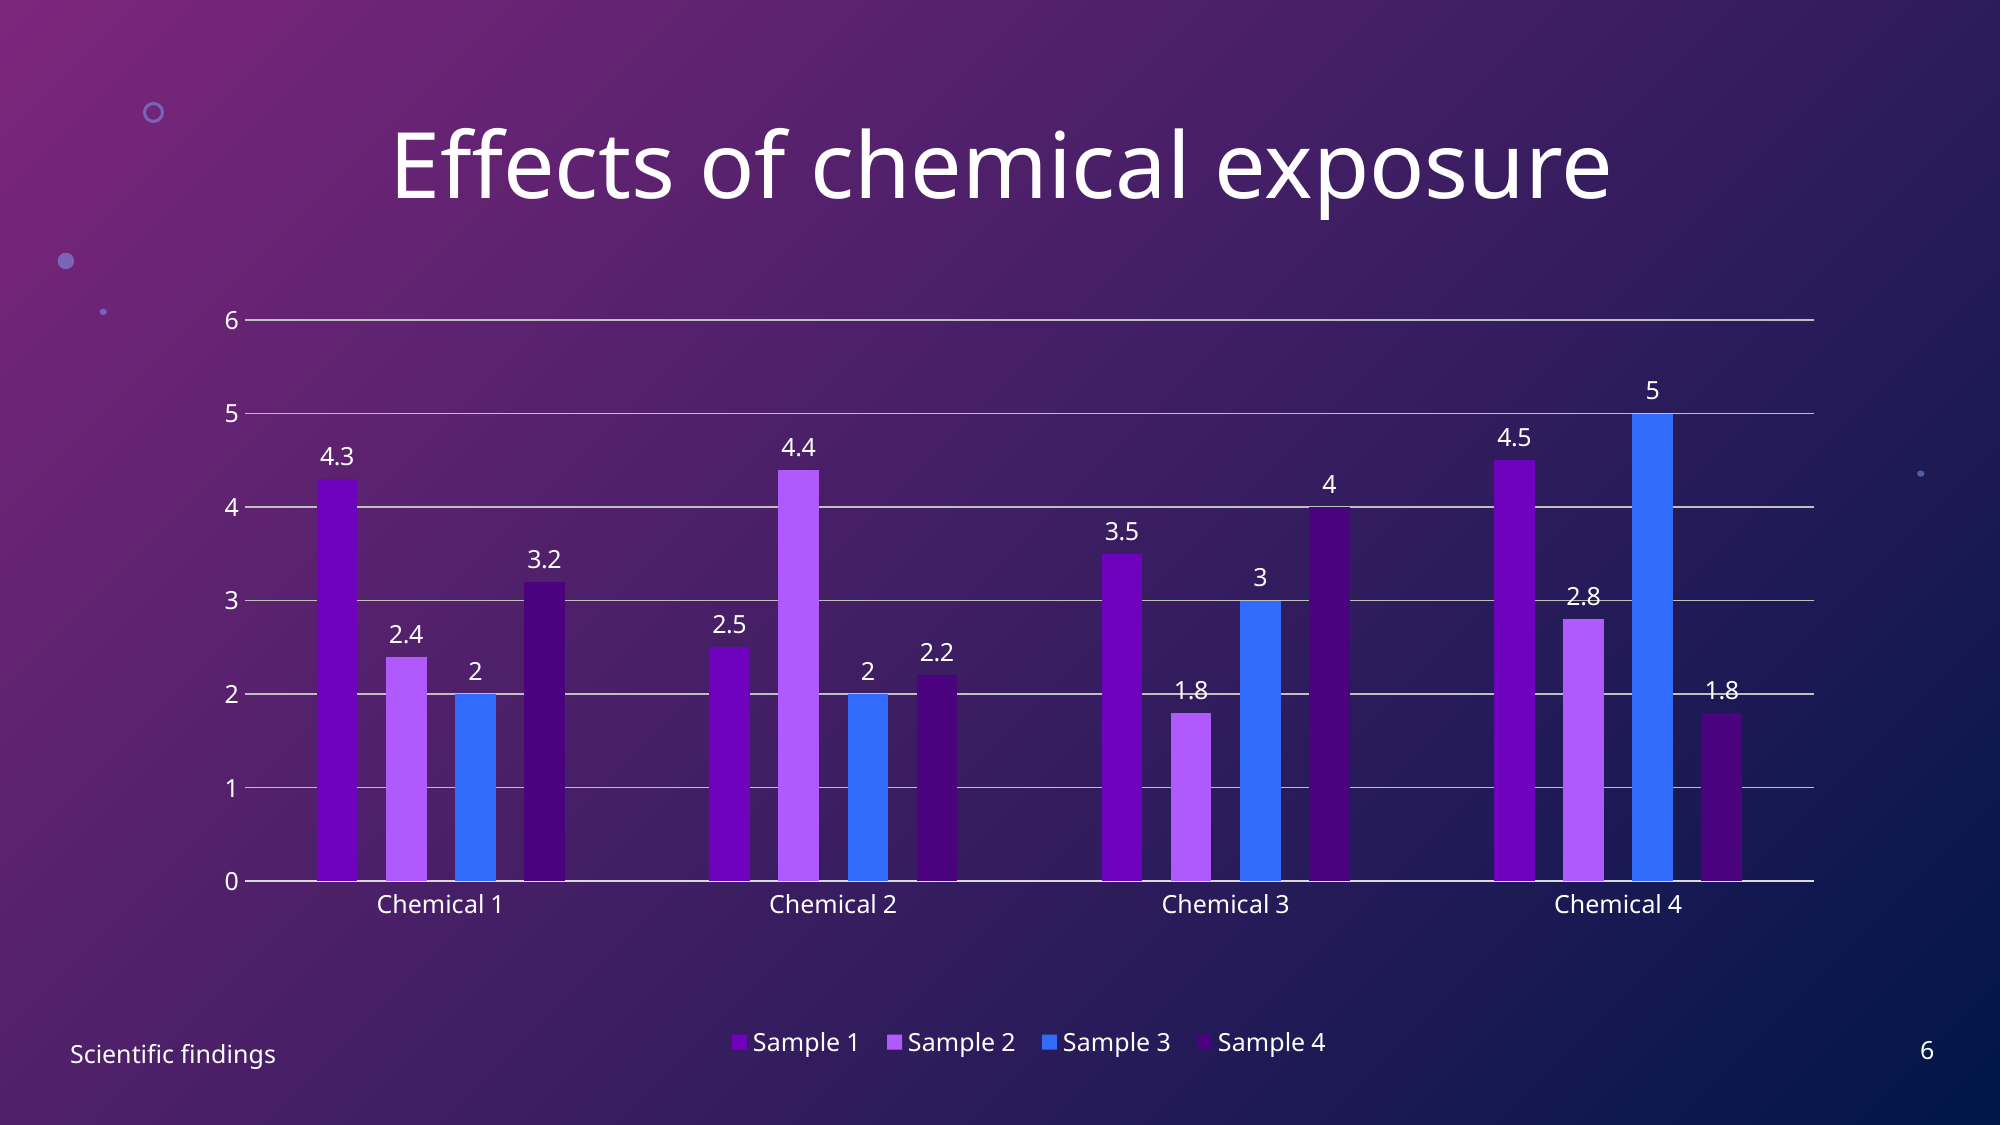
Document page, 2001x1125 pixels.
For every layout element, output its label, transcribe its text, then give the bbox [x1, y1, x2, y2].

title Effects of chemical exposure [139, 59, 1865, 276]
slide_number 6 [1865, 1021, 1950, 1082]
footer Scientific findings [55, 1023, 139, 1084]
chart [139, 276, 1865, 1125]
